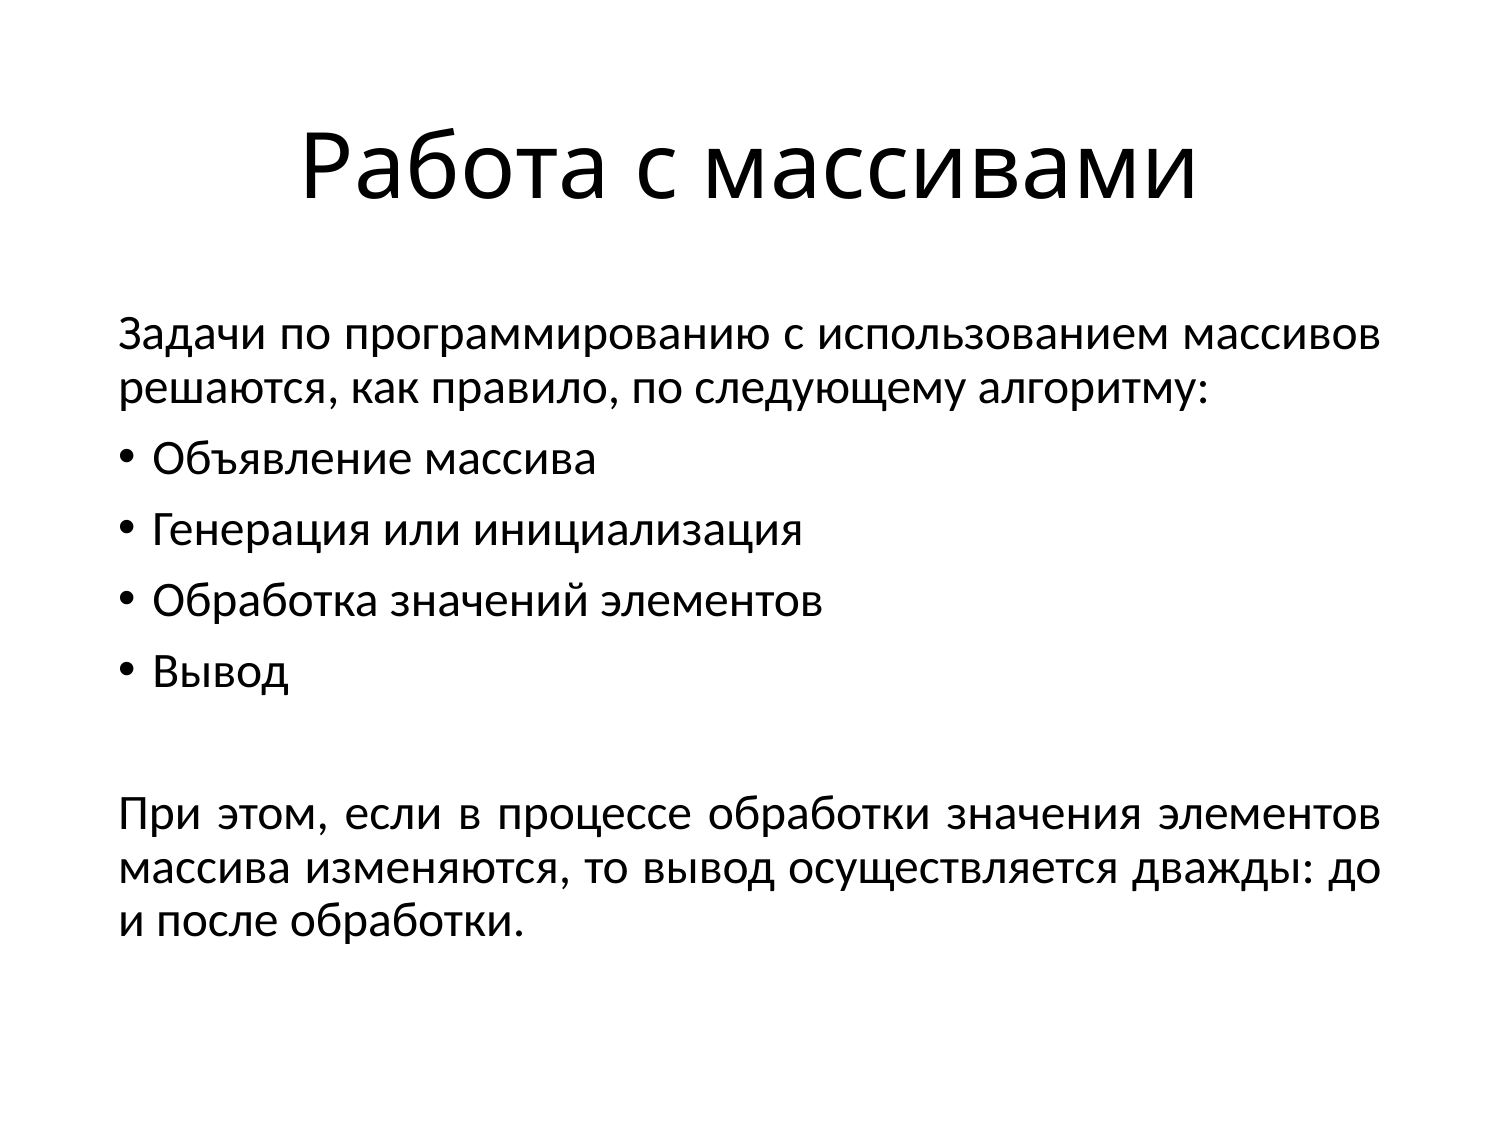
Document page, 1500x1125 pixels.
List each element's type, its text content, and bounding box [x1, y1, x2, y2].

list Задачи по программированию с использованием массивов решаются, как правило, по следующему алгоритму: Объявление массива Генерация или инициализация Обработка значений элементов Вывод При этом, если в процессе обработки значения элементов массива изменяются, то вывод осуществляется дважды: до и после обработки. [103, 299, 1397, 1014]
title Работа с массивами [103, 59, 1397, 278]
